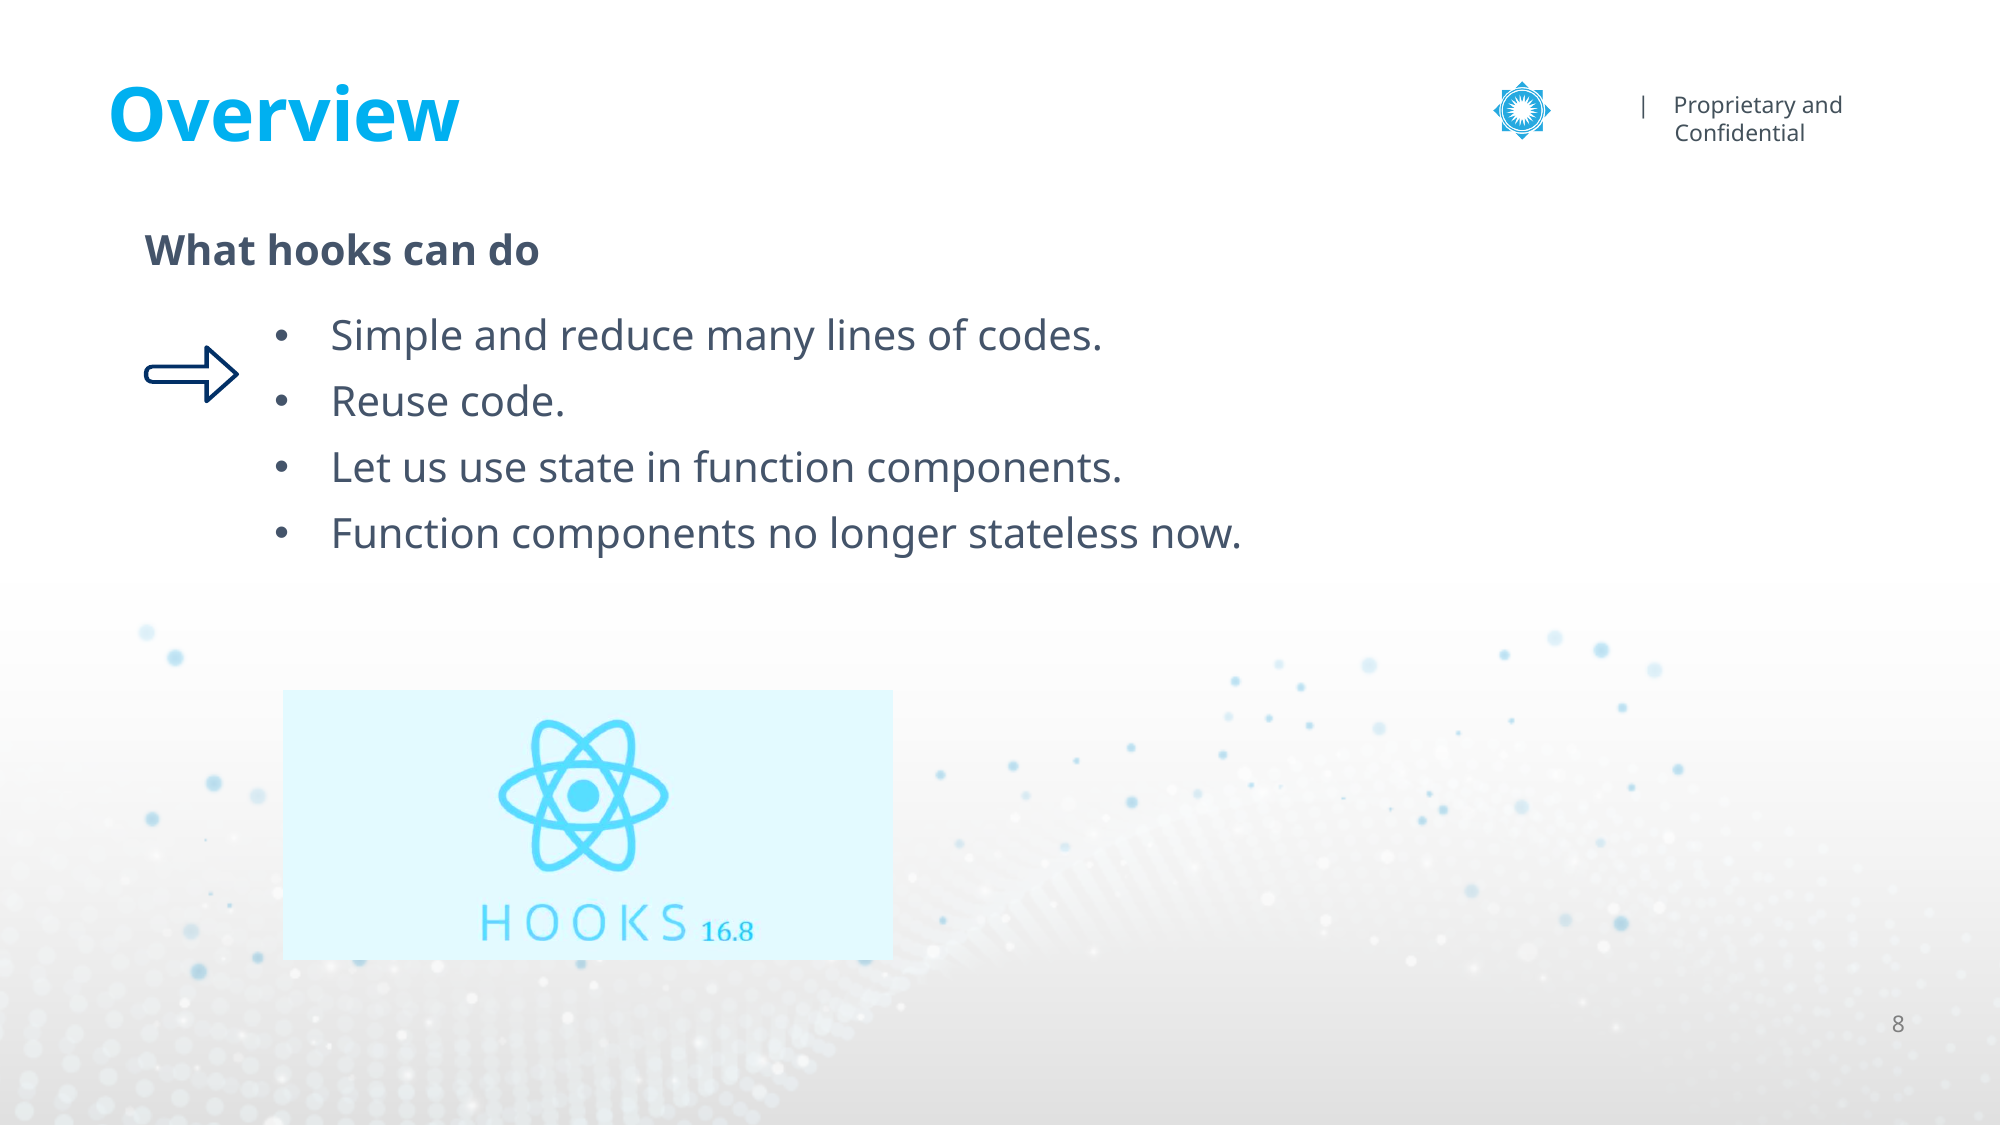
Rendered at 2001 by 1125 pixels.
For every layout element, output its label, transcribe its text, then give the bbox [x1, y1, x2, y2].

picture [0, 0, 2000, 1125]
title Overview [92, 69, 858, 182]
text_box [129, 222, 1713, 692]
